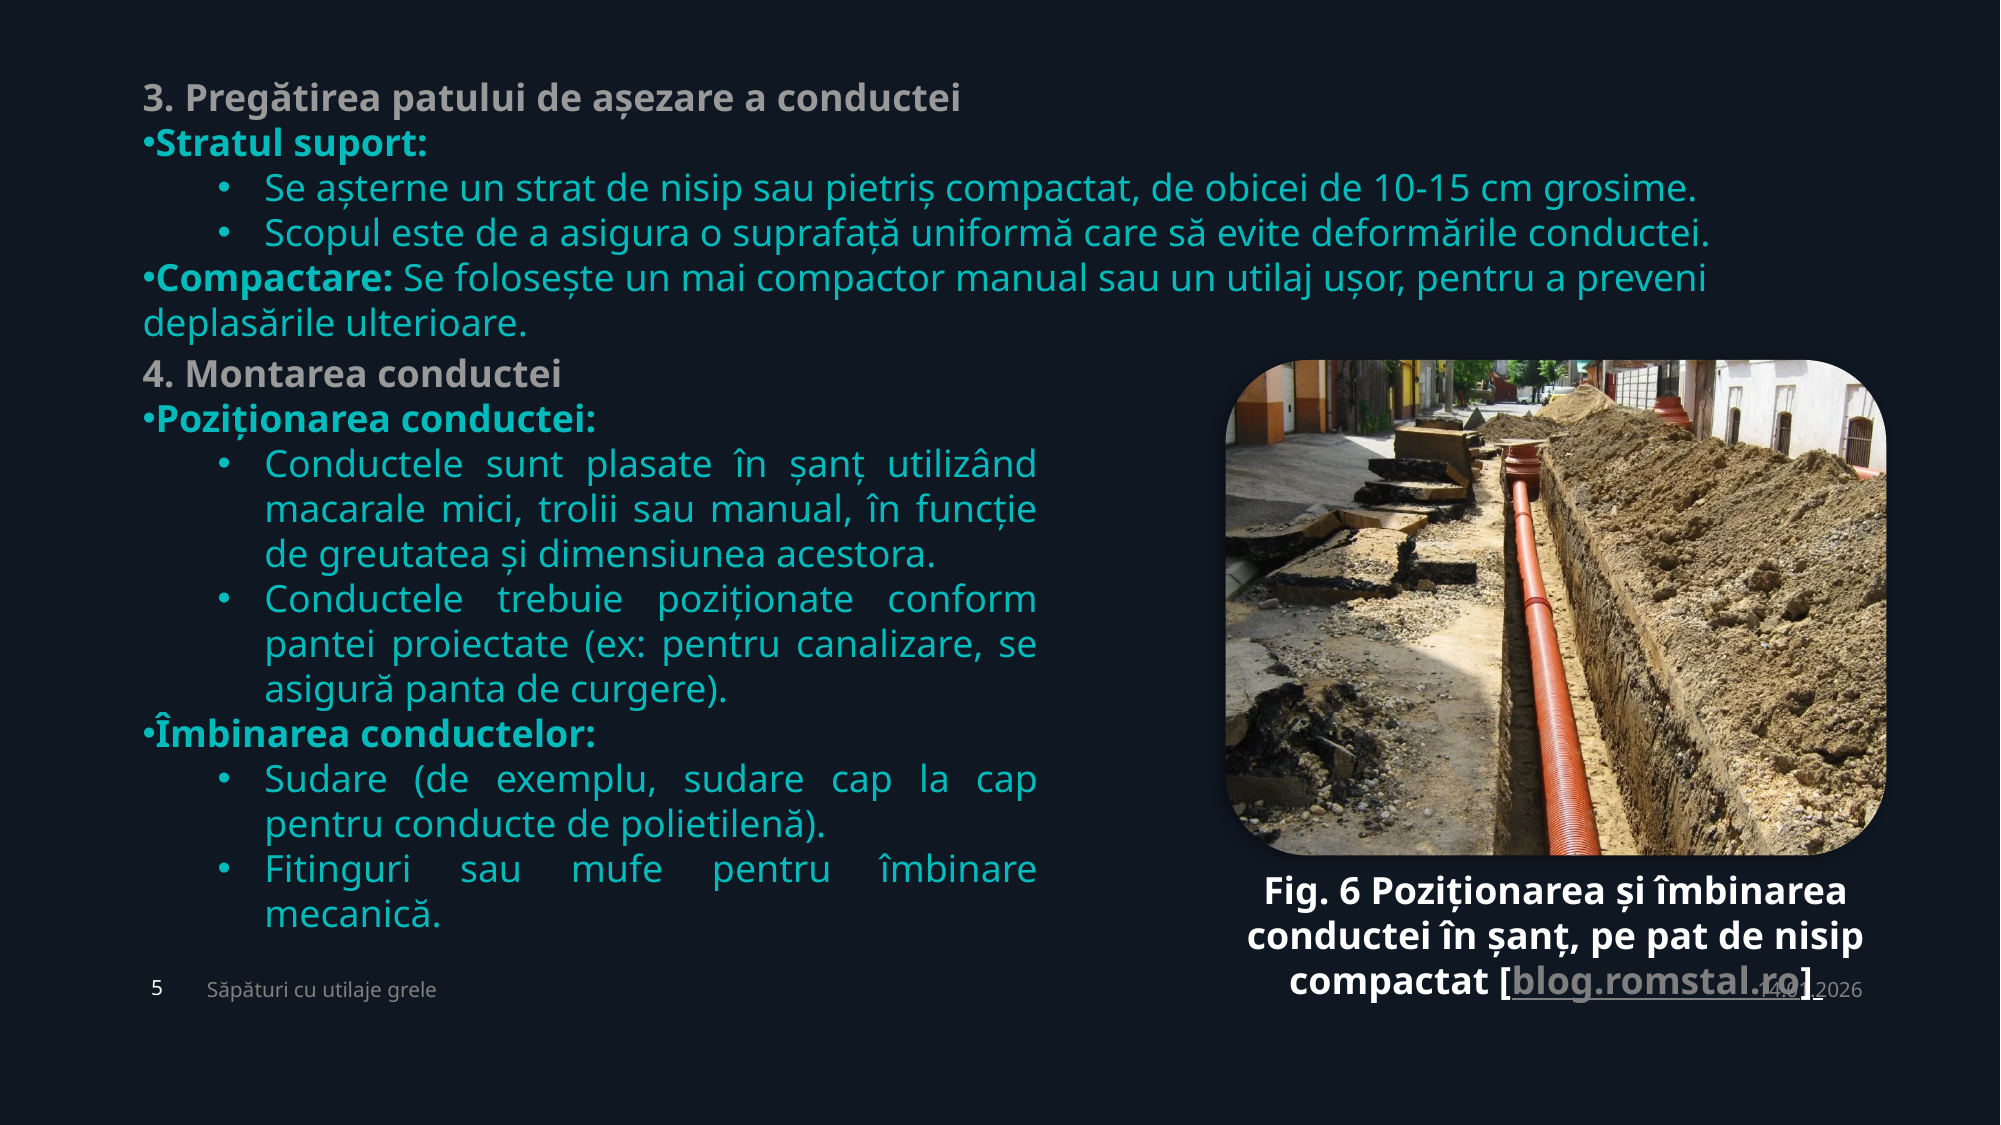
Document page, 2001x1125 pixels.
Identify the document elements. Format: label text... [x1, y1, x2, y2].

slide_number 5 [127, 964, 186, 1014]
text_box 3. Pregătirea patului de așezare a conductei Stratul suport: Se așterne un strat de nisip sau pietriș compactat, de obicei de 10-15 cm grosime. Scopul este de a asigura o suprafață uniformă care să evite deformările conductei. Compactare: Se folosește un mai compactor manual sau un utilaj ușor, pentru a preveni deplasările ulterioare. [127, 66, 1887, 352]
picture [1225, 359, 1887, 856]
footer Săpături cu utilaje grele [191, 964, 529, 1014]
text_box Fig. 6 Poziționarea și îmbinarea conductei în șanț, pe pat de nisip compactat [blog.romstal.ro] [1210, 859, 1901, 1016]
text_box 4. Montarea conductei Poziționarea conductei: Conductele sunt plasate în șanț utilizând macarale mici, trolii sau manual, în funcție de greutatea și dimensiunea acestora. Conductele trebuie poziționate conform pantei proiectate (ex: pentru canalizare, se asigură panta de curgere). Îmbinarea conductelor: Sudare (de exemplu, sudare cap la cap pentru conducte de polietilenă). Fitinguri sau mufe pentru îmbinare mecanică. [127, 342, 1054, 943]
